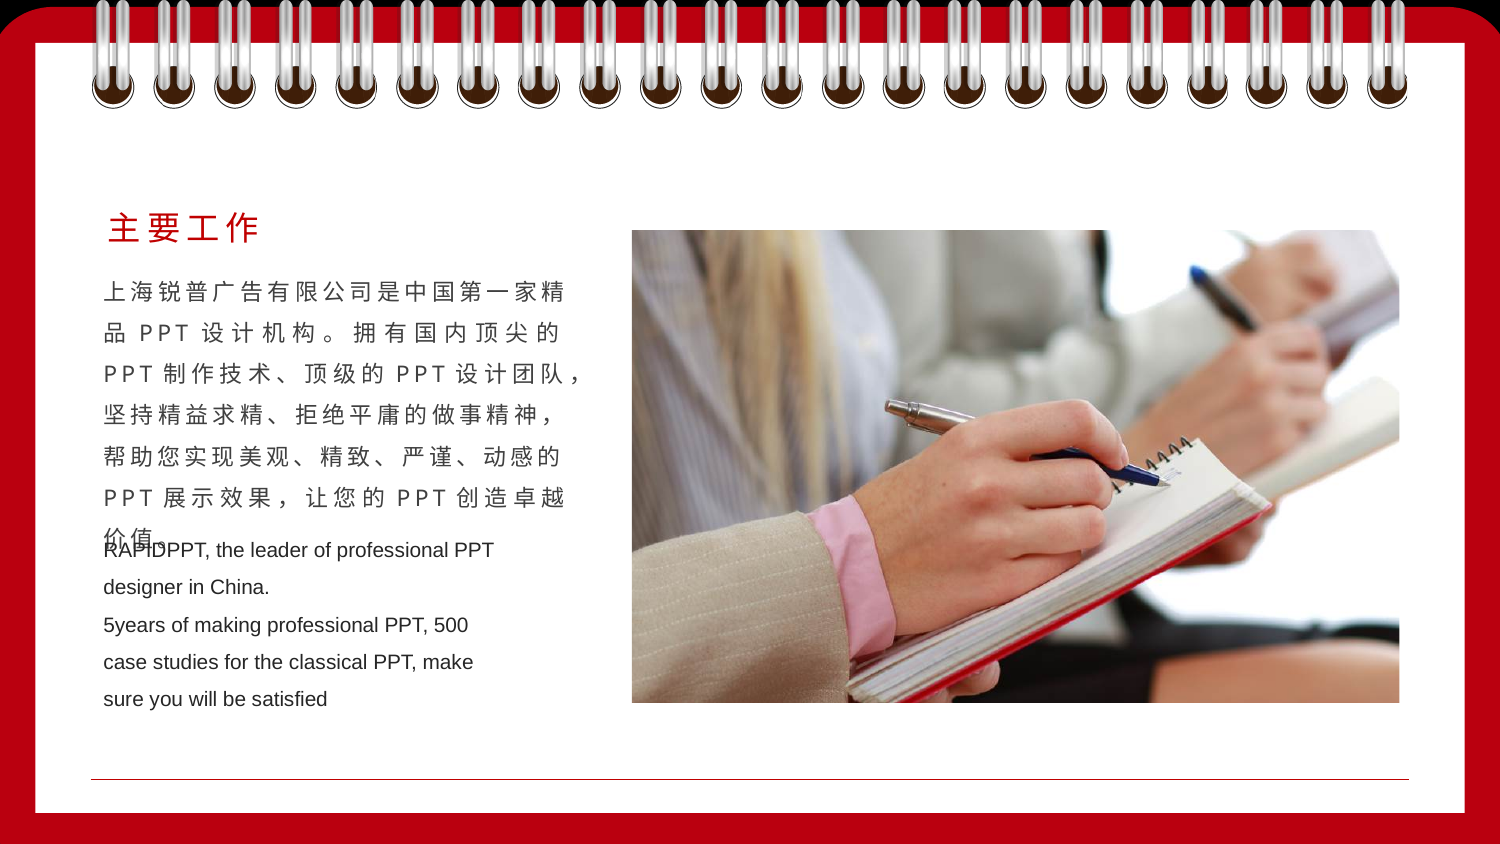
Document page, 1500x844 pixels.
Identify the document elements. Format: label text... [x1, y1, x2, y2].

picture [631, 229, 1400, 703]
text_box RAPIDPPT, the leader of professional PPT designer in China. 5years of making professional PPT, 500 case studies for the classical PPT, make sure you will be satisfied [88, 516, 514, 719]
text_box 上海锐普广告有限公司是中国第一家精品PPT设计机构。拥有国内顶尖的PPT制作技术、顶级的PPT设计团队，坚持精益求精、拒绝平庸的做事精神，帮助您实现美观、精致、严谨、动感的PPT展示效果，让您的PPT创造卓越价值。 [88, 256, 584, 560]
text_box 主要工作 [92, 199, 275, 255]
picture [92, 0, 1228, 109]
picture [1233, 0, 1408, 109]
